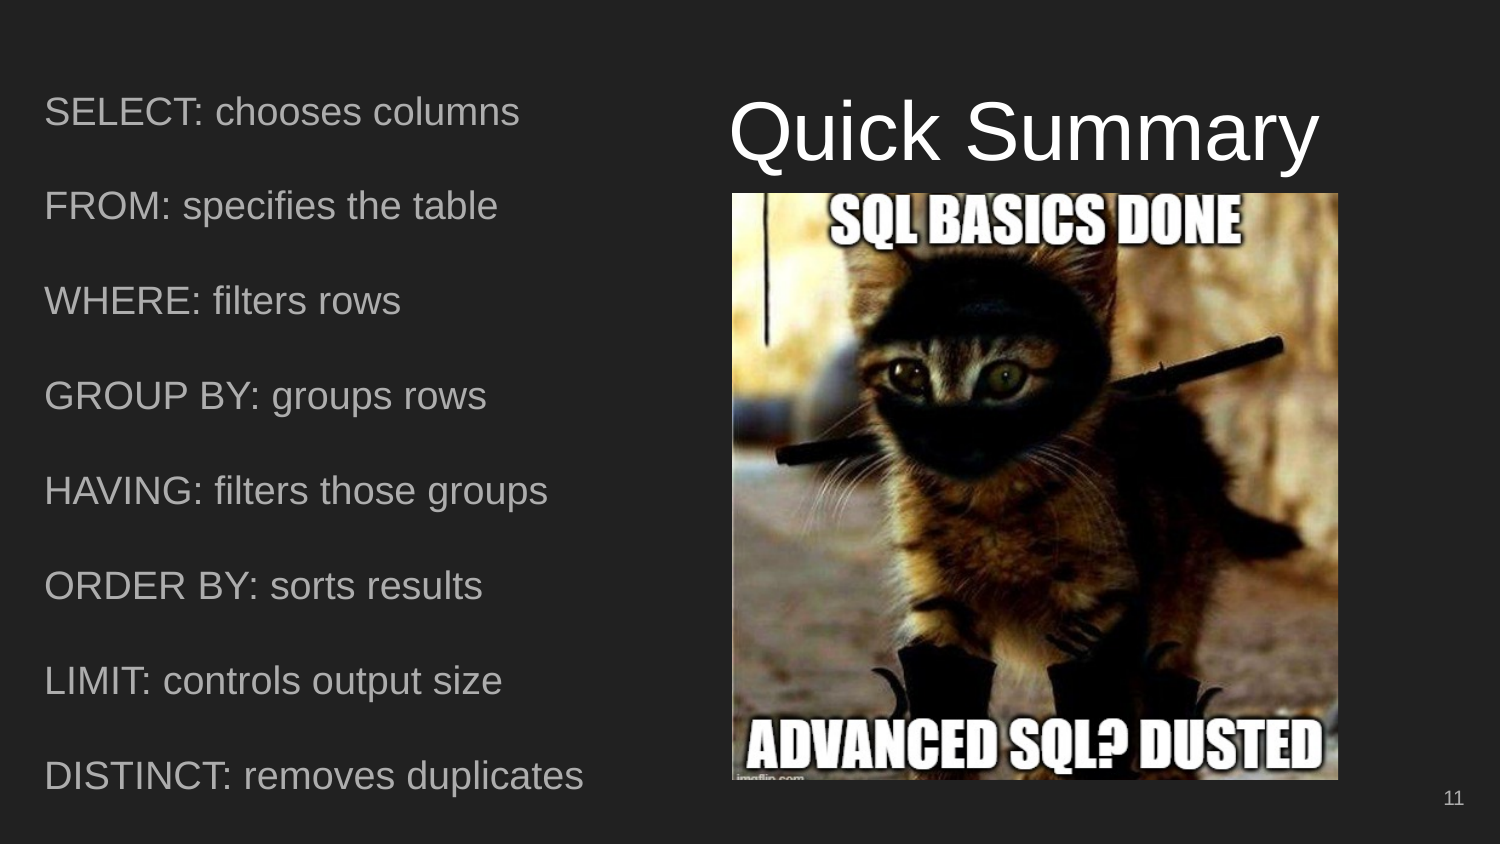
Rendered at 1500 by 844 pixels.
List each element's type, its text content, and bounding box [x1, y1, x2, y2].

picture [731, 193, 1339, 780]
slide_number ‹#› [1389, 764, 1480, 830]
text_box SELECT: chooses columns FROM: specifies the table WHERE: filters rows GROUP BY: groups rows HAVING: filters those groups ORDER BY: sorts results LIMIT: controls output size DISTINCT: removes duplicates [29, 22, 714, 813]
text_box Quick Summary [713, 62, 1358, 193]
